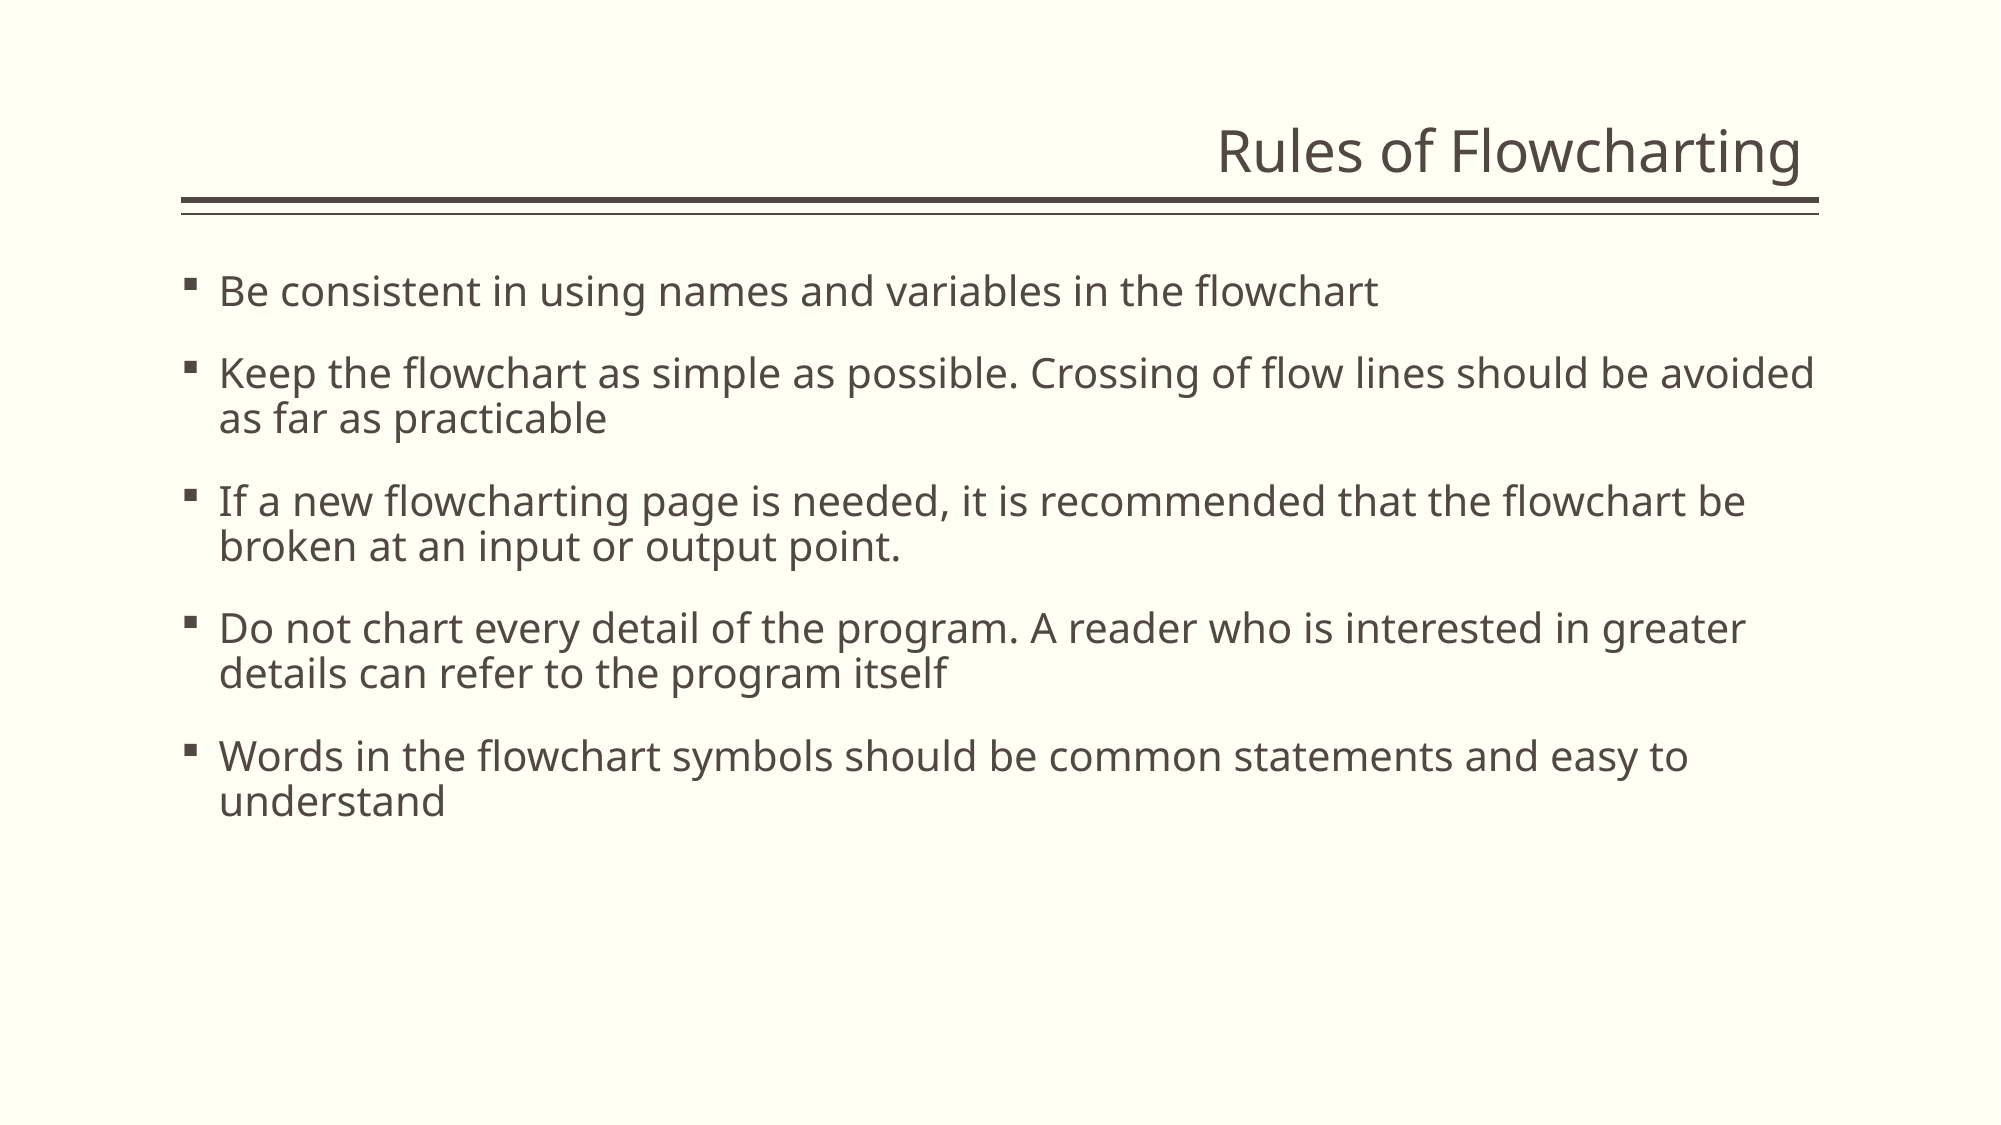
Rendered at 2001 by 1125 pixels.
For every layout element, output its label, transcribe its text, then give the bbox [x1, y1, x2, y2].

list Be consistent in using names and variables in the flowchart Keep the flowchart as simple as possible. Crossing of flow lines should be avoided as far as practicable If a new flowcharting page is needed, it is recommended that the flowchart be broken at an input or output point. Do not chart every detail of the program. A reader who is interested in greater details can refer to the program itself Words in the flowchart symbols should be common statements and easy to understand [181, 262, 1819, 1013]
title Rules of Flowcharting [181, 12, 1819, 193]
